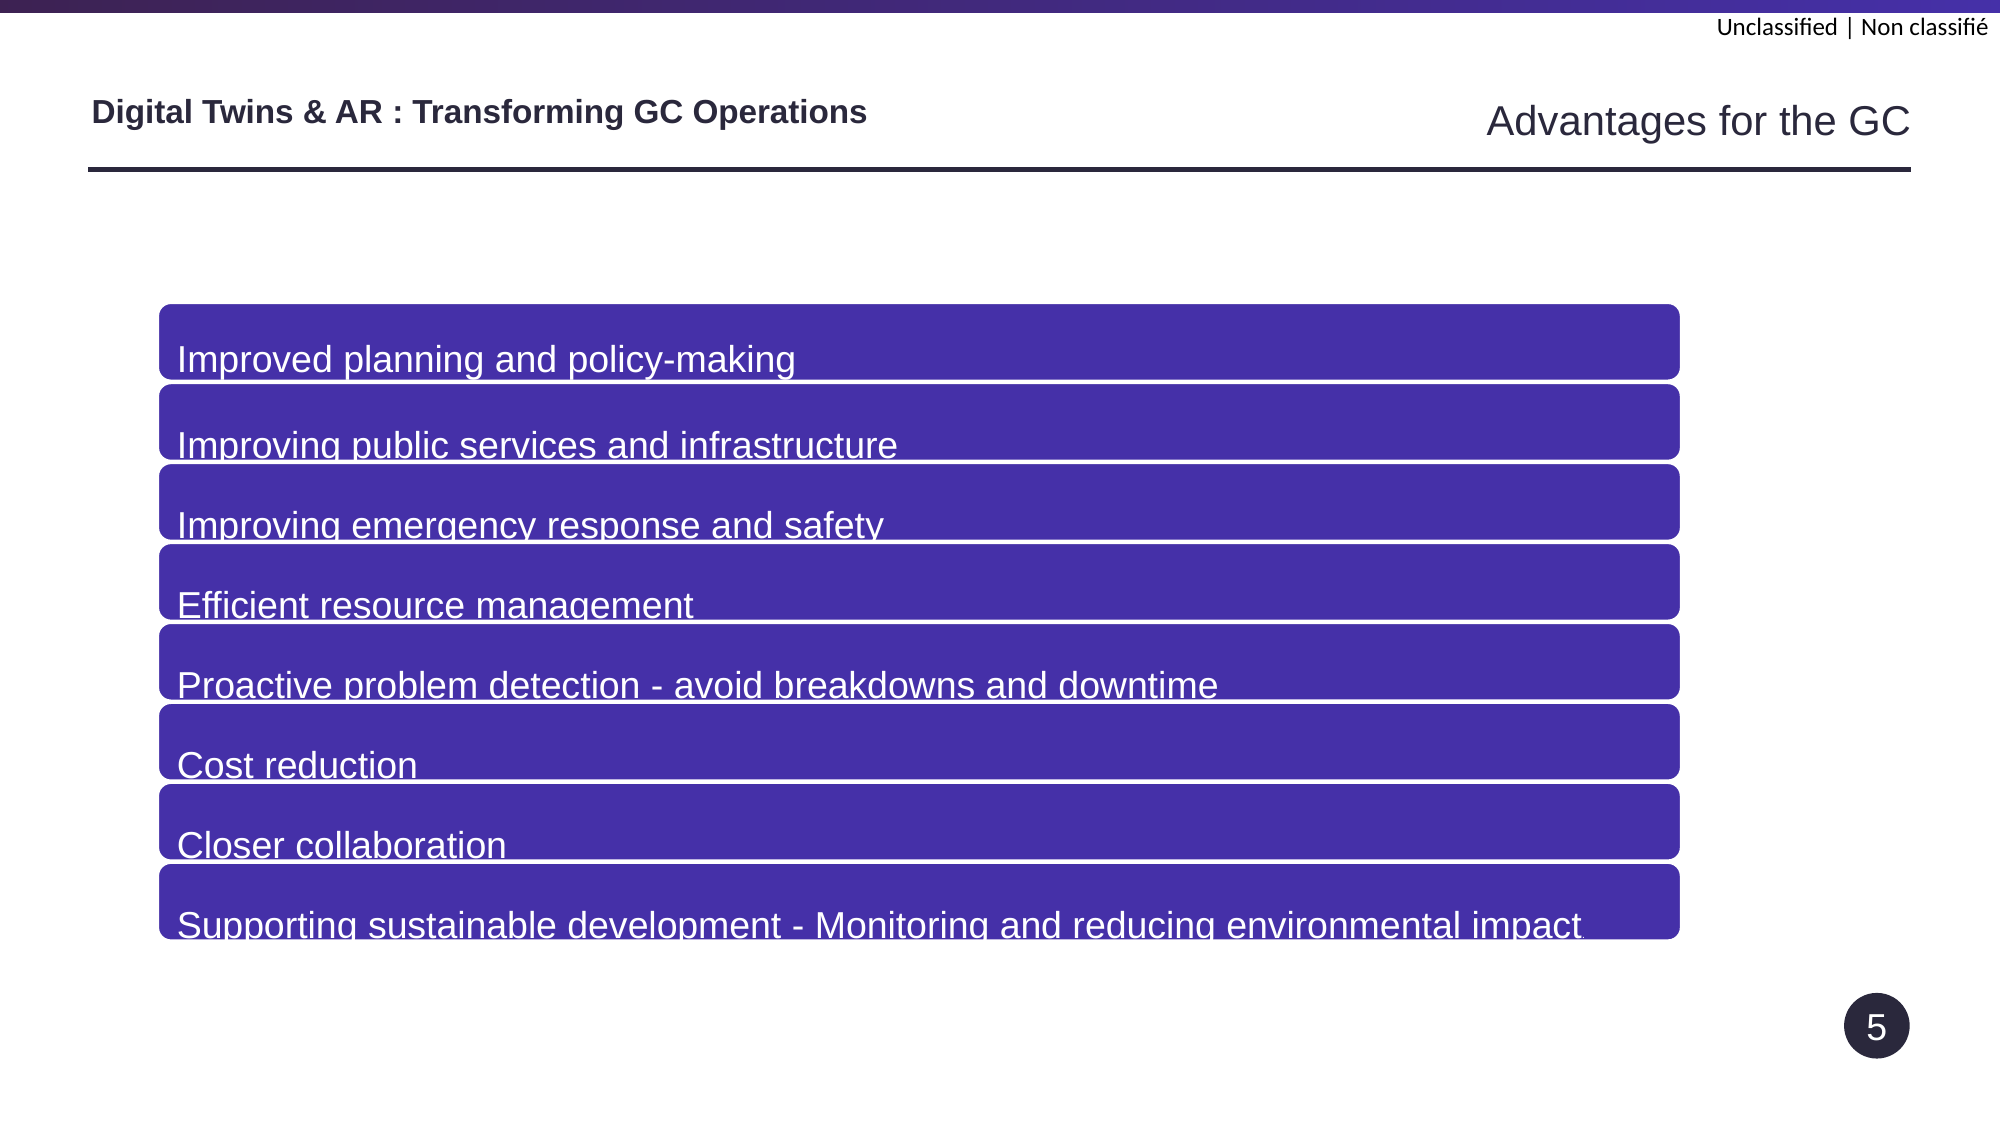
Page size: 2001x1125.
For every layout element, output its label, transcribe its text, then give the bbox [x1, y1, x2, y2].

list Advantages for the GC [1407, 84, 1912, 170]
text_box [157, 302, 1681, 941]
title Digital Twins & AR : Transforming GC Operations [91, 86, 1389, 170]
slide_number 5 [1844, 992, 1910, 1059]
